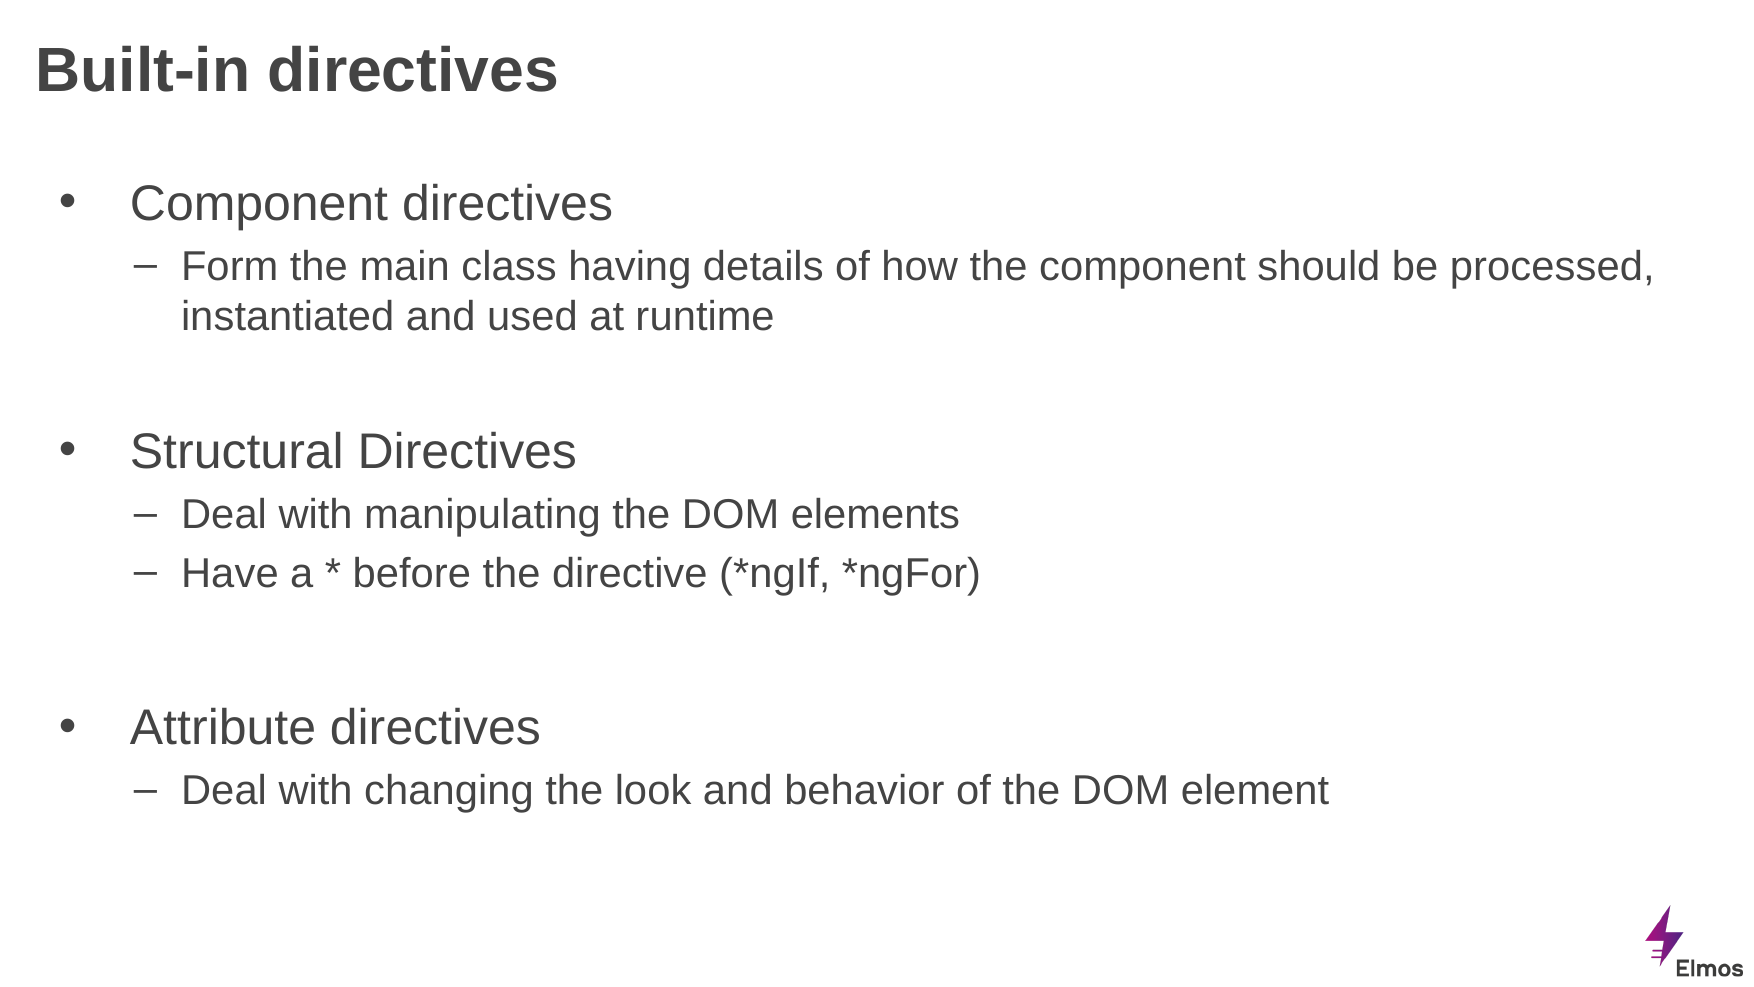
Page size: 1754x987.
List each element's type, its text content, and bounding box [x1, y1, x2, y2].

picture [1645, 905, 1743, 977]
list Component directives Form the main class having details of how the component should be processed, instantiated and used at runtime Structural Directives Deal with manipulating the DOM elements Have a * before the directive (*ngIf, *ngFor) Attribute directives Deal with changing the look and behavior of the DOM element [59, 170, 1721, 958]
title Built-in directives [35, 29, 1721, 133]
